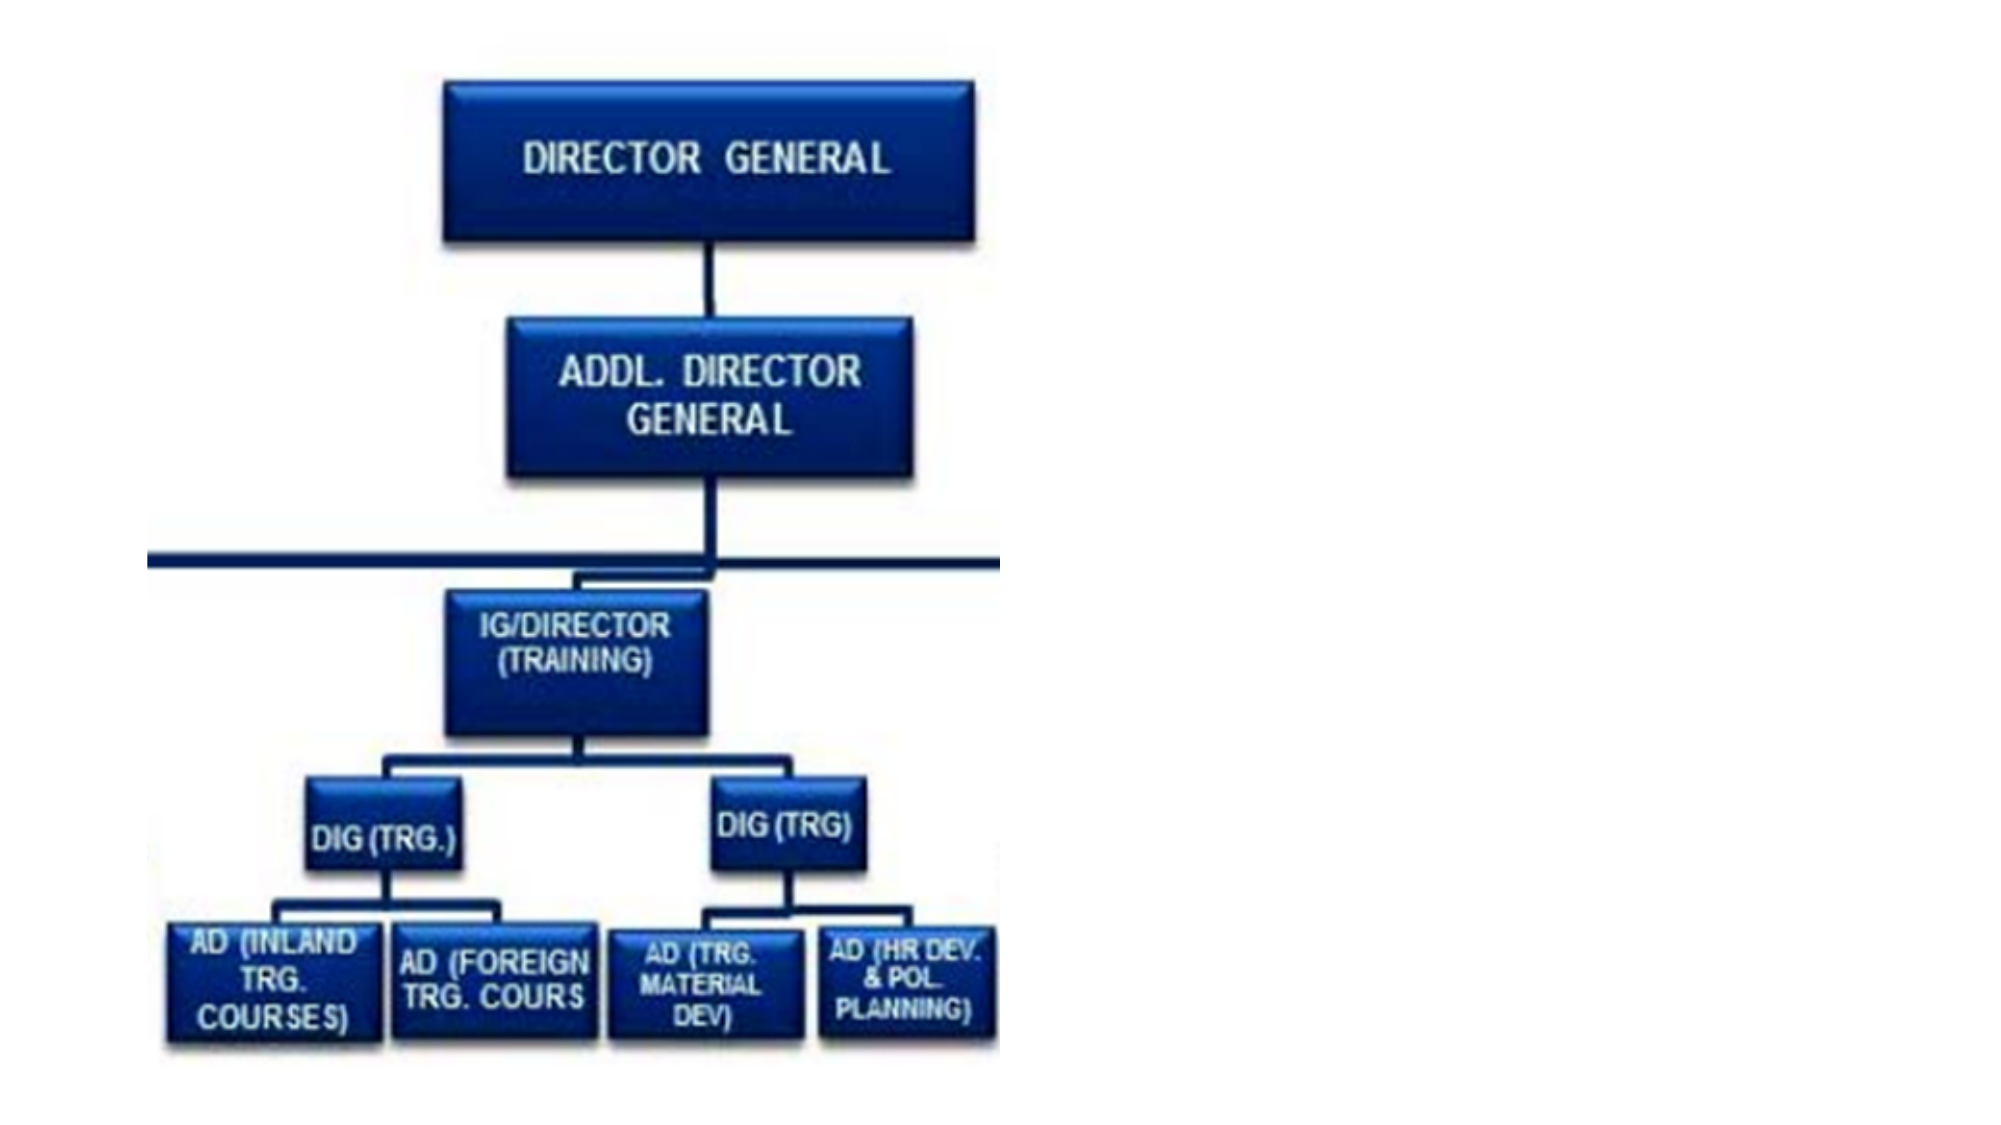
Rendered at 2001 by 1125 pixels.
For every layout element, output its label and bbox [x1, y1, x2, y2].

picture [147, 32, 1000, 1105]
